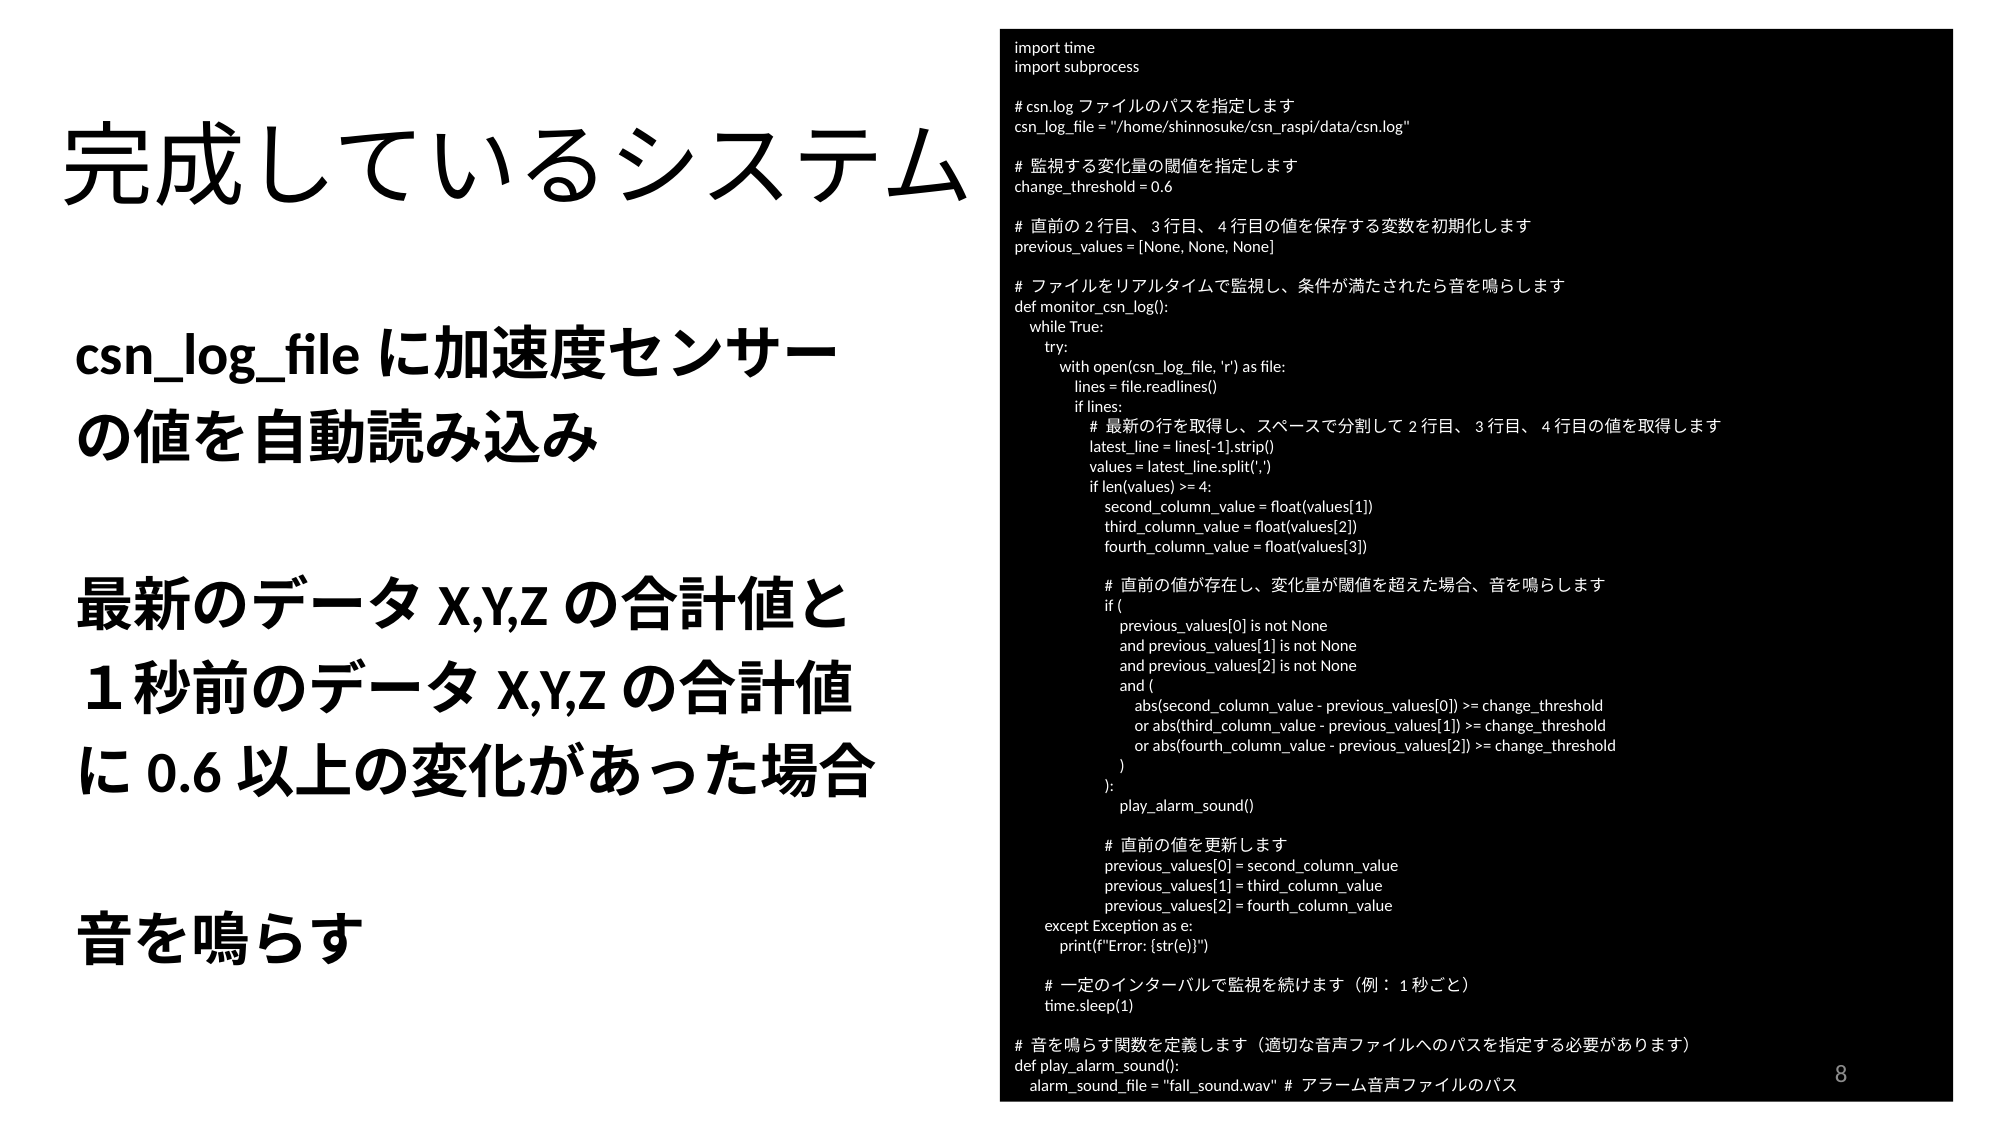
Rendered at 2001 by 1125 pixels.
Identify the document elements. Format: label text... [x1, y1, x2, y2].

text_box import time import subprocess # csn.logファイルのパスを指定します csn_log_file = "/home/shinnosuke/csn_raspi/data/csn.log" # 監視する変化量の閾値を指定します change_threshold = 0.6 # 直前の2行目、3行目、4行目の値を保存する変数を初期化します previous_values = [None, None, None] # ファイルをリアルタイムで監視し、条件が満たされたら音を鳴らします def monitor_csn_log(): while True: try: with open(csn_log_file, 'r') as file: lines = file.readlines() if lines: # 最新の行を取得し、スペースで分割して2行目、3行目、4行目の値を取得します latest_line = lines[-1].strip() values = latest_line.split(',') if len(values) >= 4: second_column_value = float(values[1]) third_column_value = float(values[2]) fourth_column_value = float(values[3]) # 直前の値が存在し、変化量が閾値を超えた場合、音を鳴らします if ( previous_values[0] is not None and previous_values[1] is not None and previous_values[2] is not None and ( abs(second_column_value - previous_values[0]) >= change_threshold or abs(third_column_value - previous_values[1]) >= change_threshold or abs(fourth_column_value - previous_values[2]) >= change_threshold ) ): play_alarm_sound() # 直前の値を更新します previous_values[0] = second_column_value previous_values[1] = third_column_value previous_values[2] = fourth_column_value except Exception as e: print(f"Error: {str(e)}") # 一定のインターバルで監視を続けます（例：1秒ごと） time.sleep(1) # 音を鳴らす関数を定義します（適切な音声ファイルへのパスを指定する必要があります） def play_alarm_sound(): alarm_sound_file = "fall_sound.wav" # アラーム音声ファイルのパス [999, 28, 1954, 1102]
title 完成しているシステム [46, 60, 999, 278]
slide_number 8 [1412, 1042, 1863, 1103]
list csn_log_fileに加速度センサー の値を自動読み込み 最新のデータX,Y,Zの合計値と １秒前のデータX,Y,Zの合計値 に0.6以上の変化があった場合 音を鳴らす [60, 316, 910, 1105]
